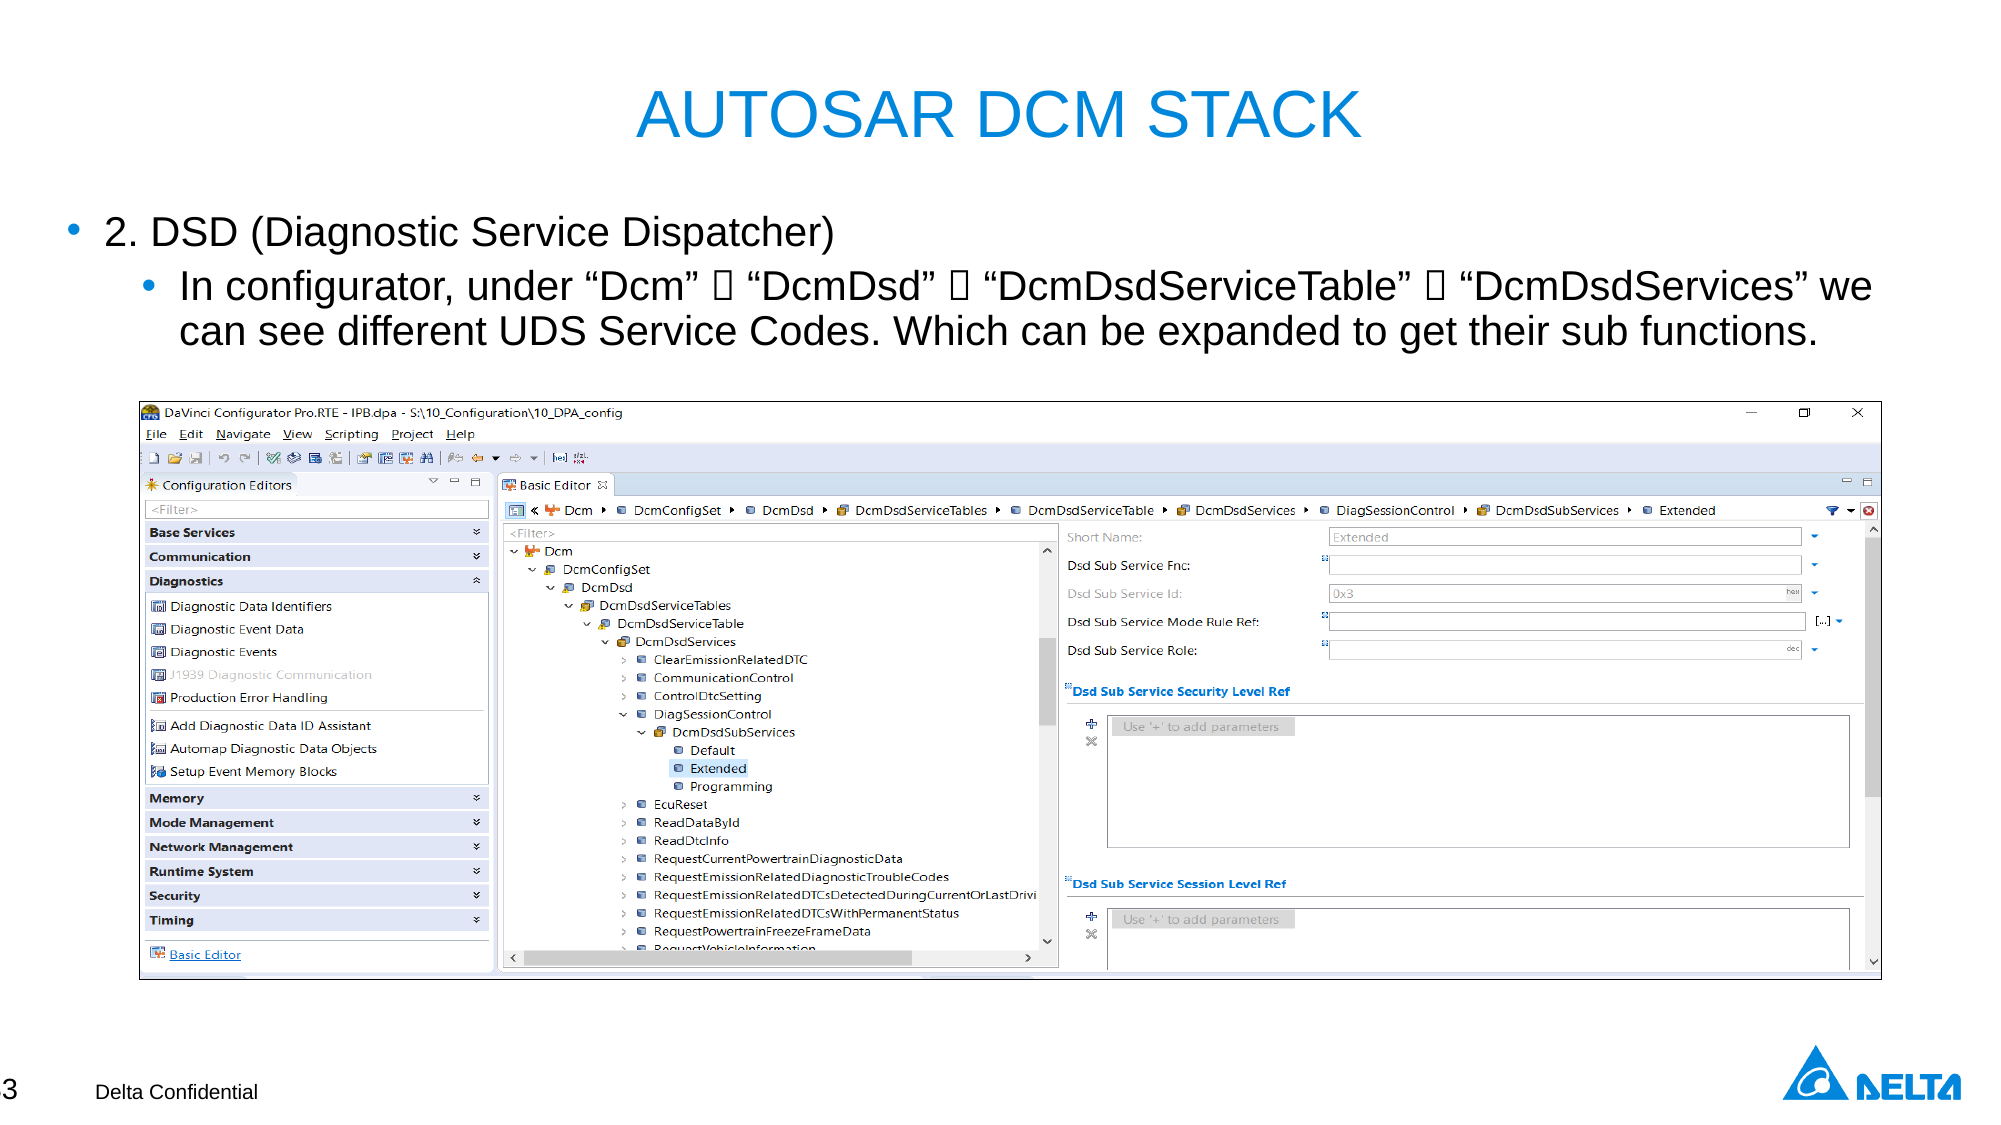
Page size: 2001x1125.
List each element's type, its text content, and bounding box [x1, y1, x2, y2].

picture [139, 401, 1882, 980]
picture [1759, 1021, 1984, 1123]
title AUTOSAR DCM STACK [66, 72, 1934, 184]
list 2. DSD (Diagnostic Service Dispatcher) In configurator, under “Dcm”  “DcmDsd”  “DcmDsdServiceTable”  “DcmDsdServices” we can see different UDS Service Codes. Which can be expanded to get their sub functions. [66, 191, 1934, 394]
